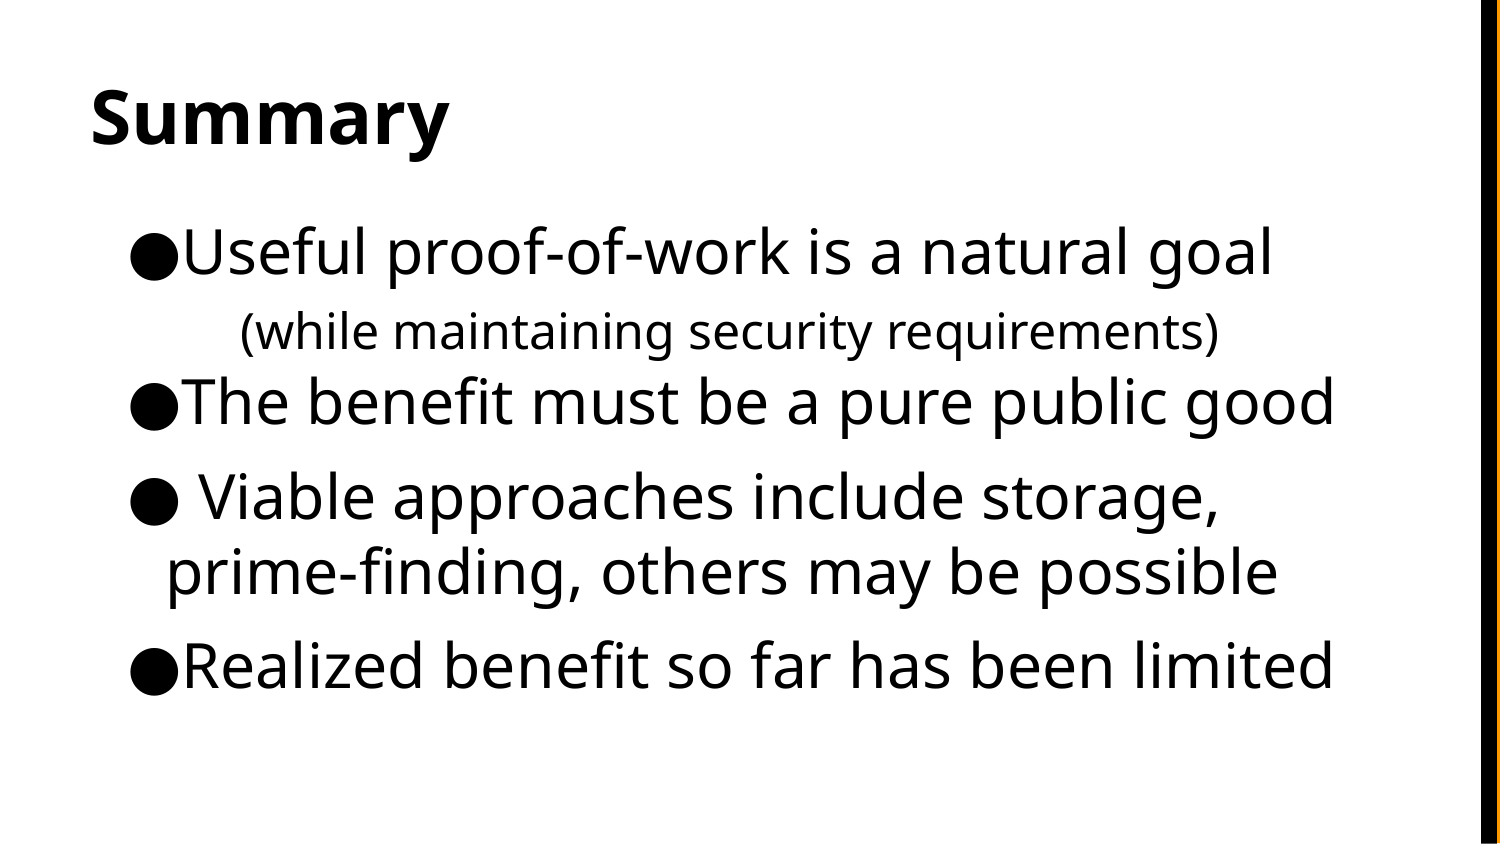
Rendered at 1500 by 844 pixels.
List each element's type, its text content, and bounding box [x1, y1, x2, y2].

list Useful proof-of-work is a natural goal (while maintaining security requirements) The benefit must be a pure public good Viable approaches include storage, prime-finding, others may be possible Realized benefit so far has been limited [75, 196, 1425, 808]
title Summary [75, 33, 1425, 175]
